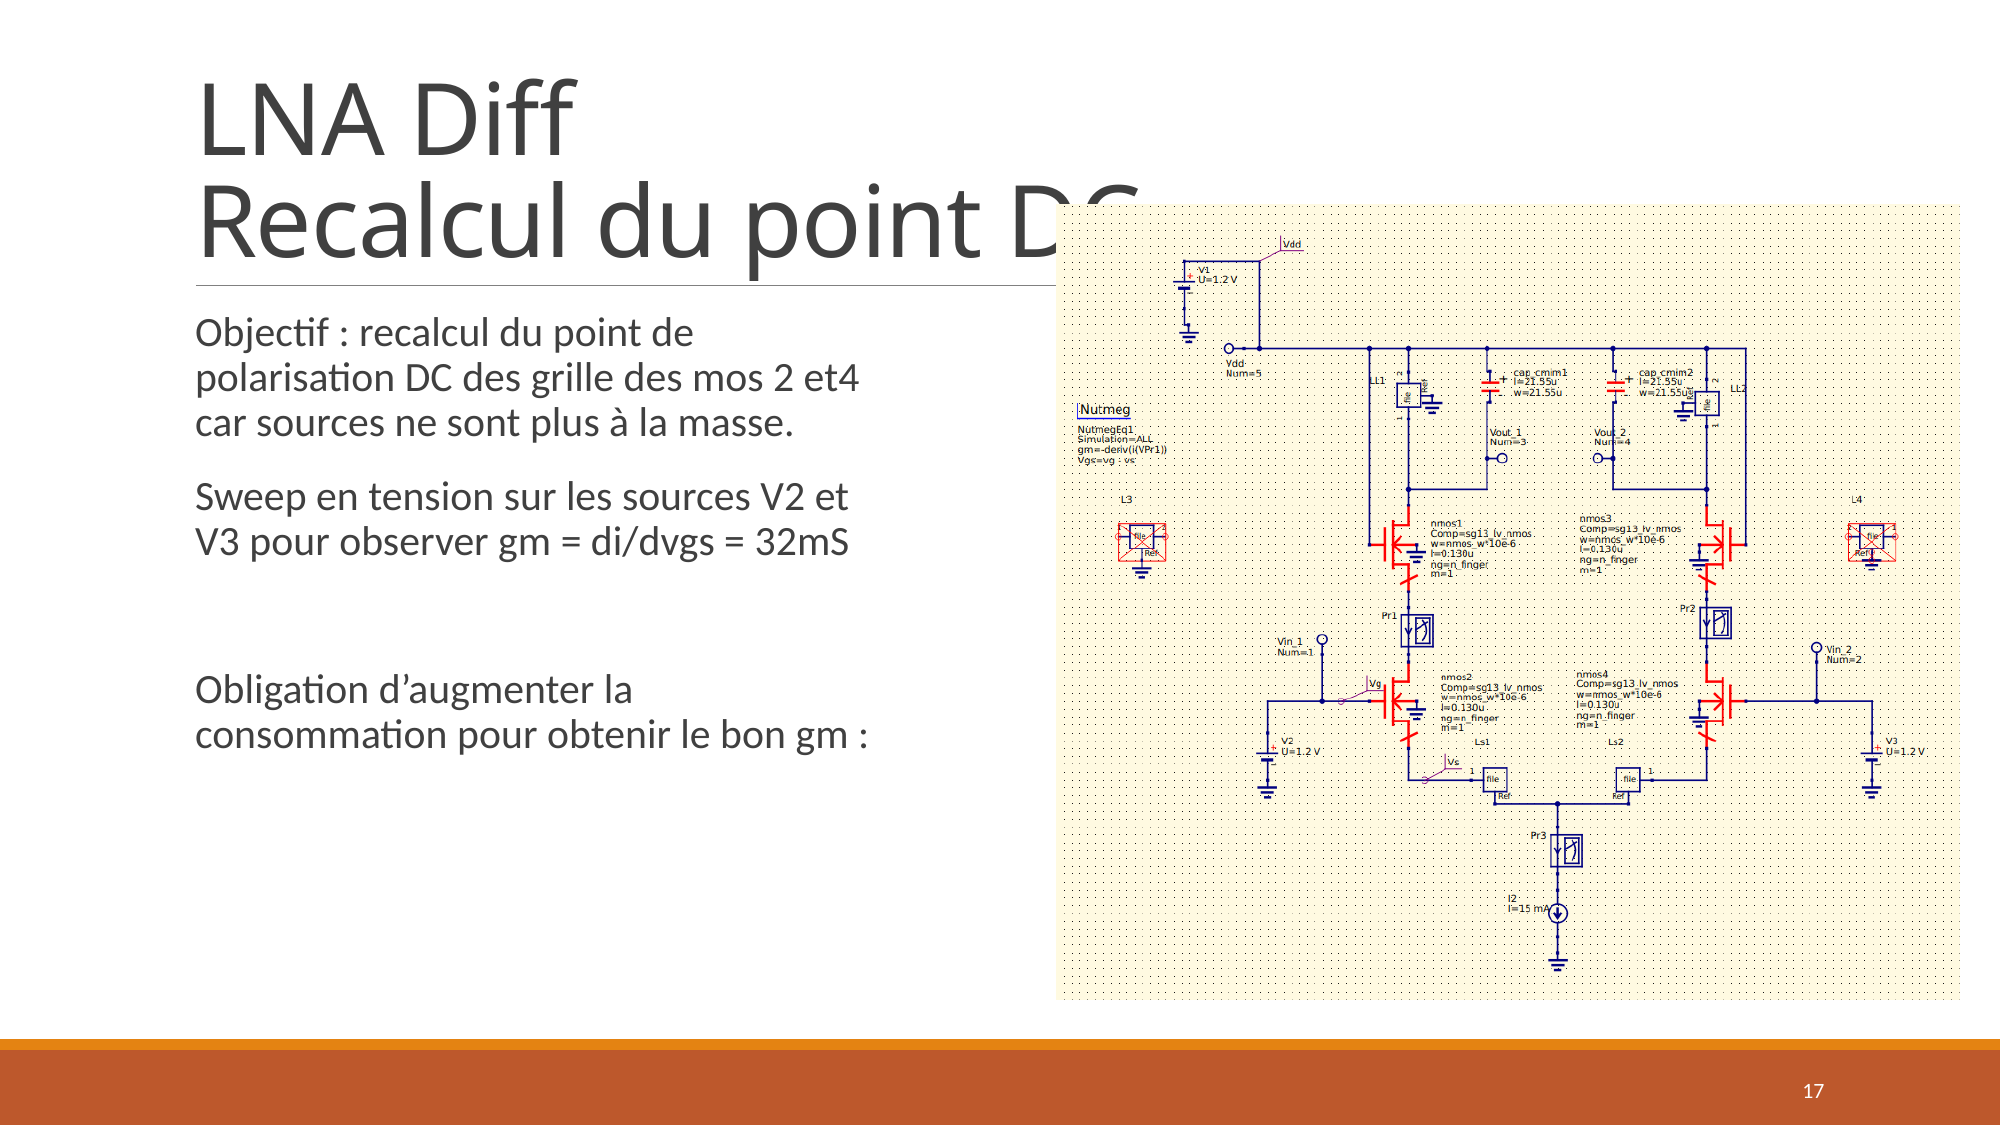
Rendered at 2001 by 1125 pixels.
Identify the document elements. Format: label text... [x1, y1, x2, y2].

slide_number 17 [1624, 1059, 1840, 1120]
picture [1055, 204, 1961, 1001]
title LNA Diff Recalcul du point DC [180, 47, 1830, 285]
